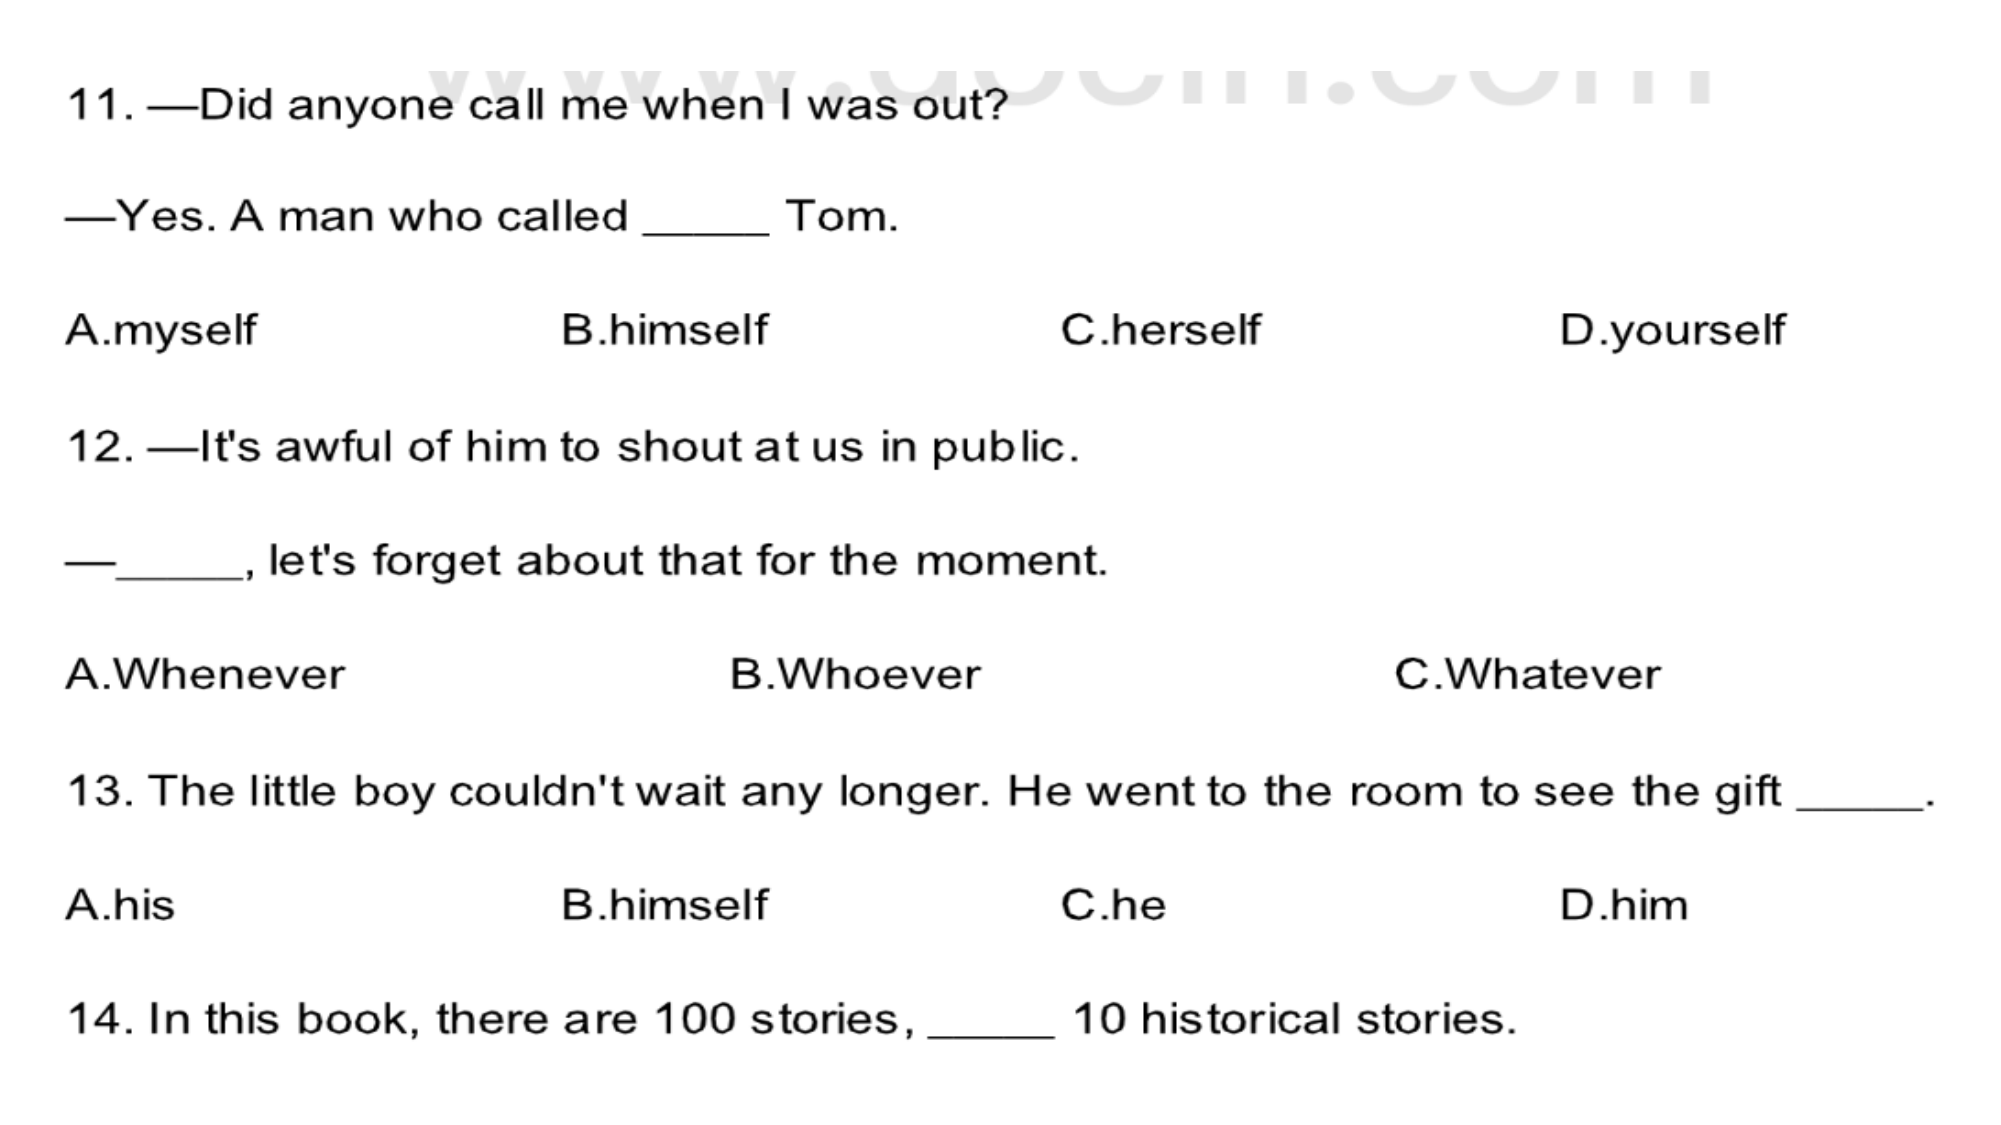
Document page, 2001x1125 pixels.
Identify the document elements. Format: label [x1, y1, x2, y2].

picture [0, 71, 2000, 1054]
